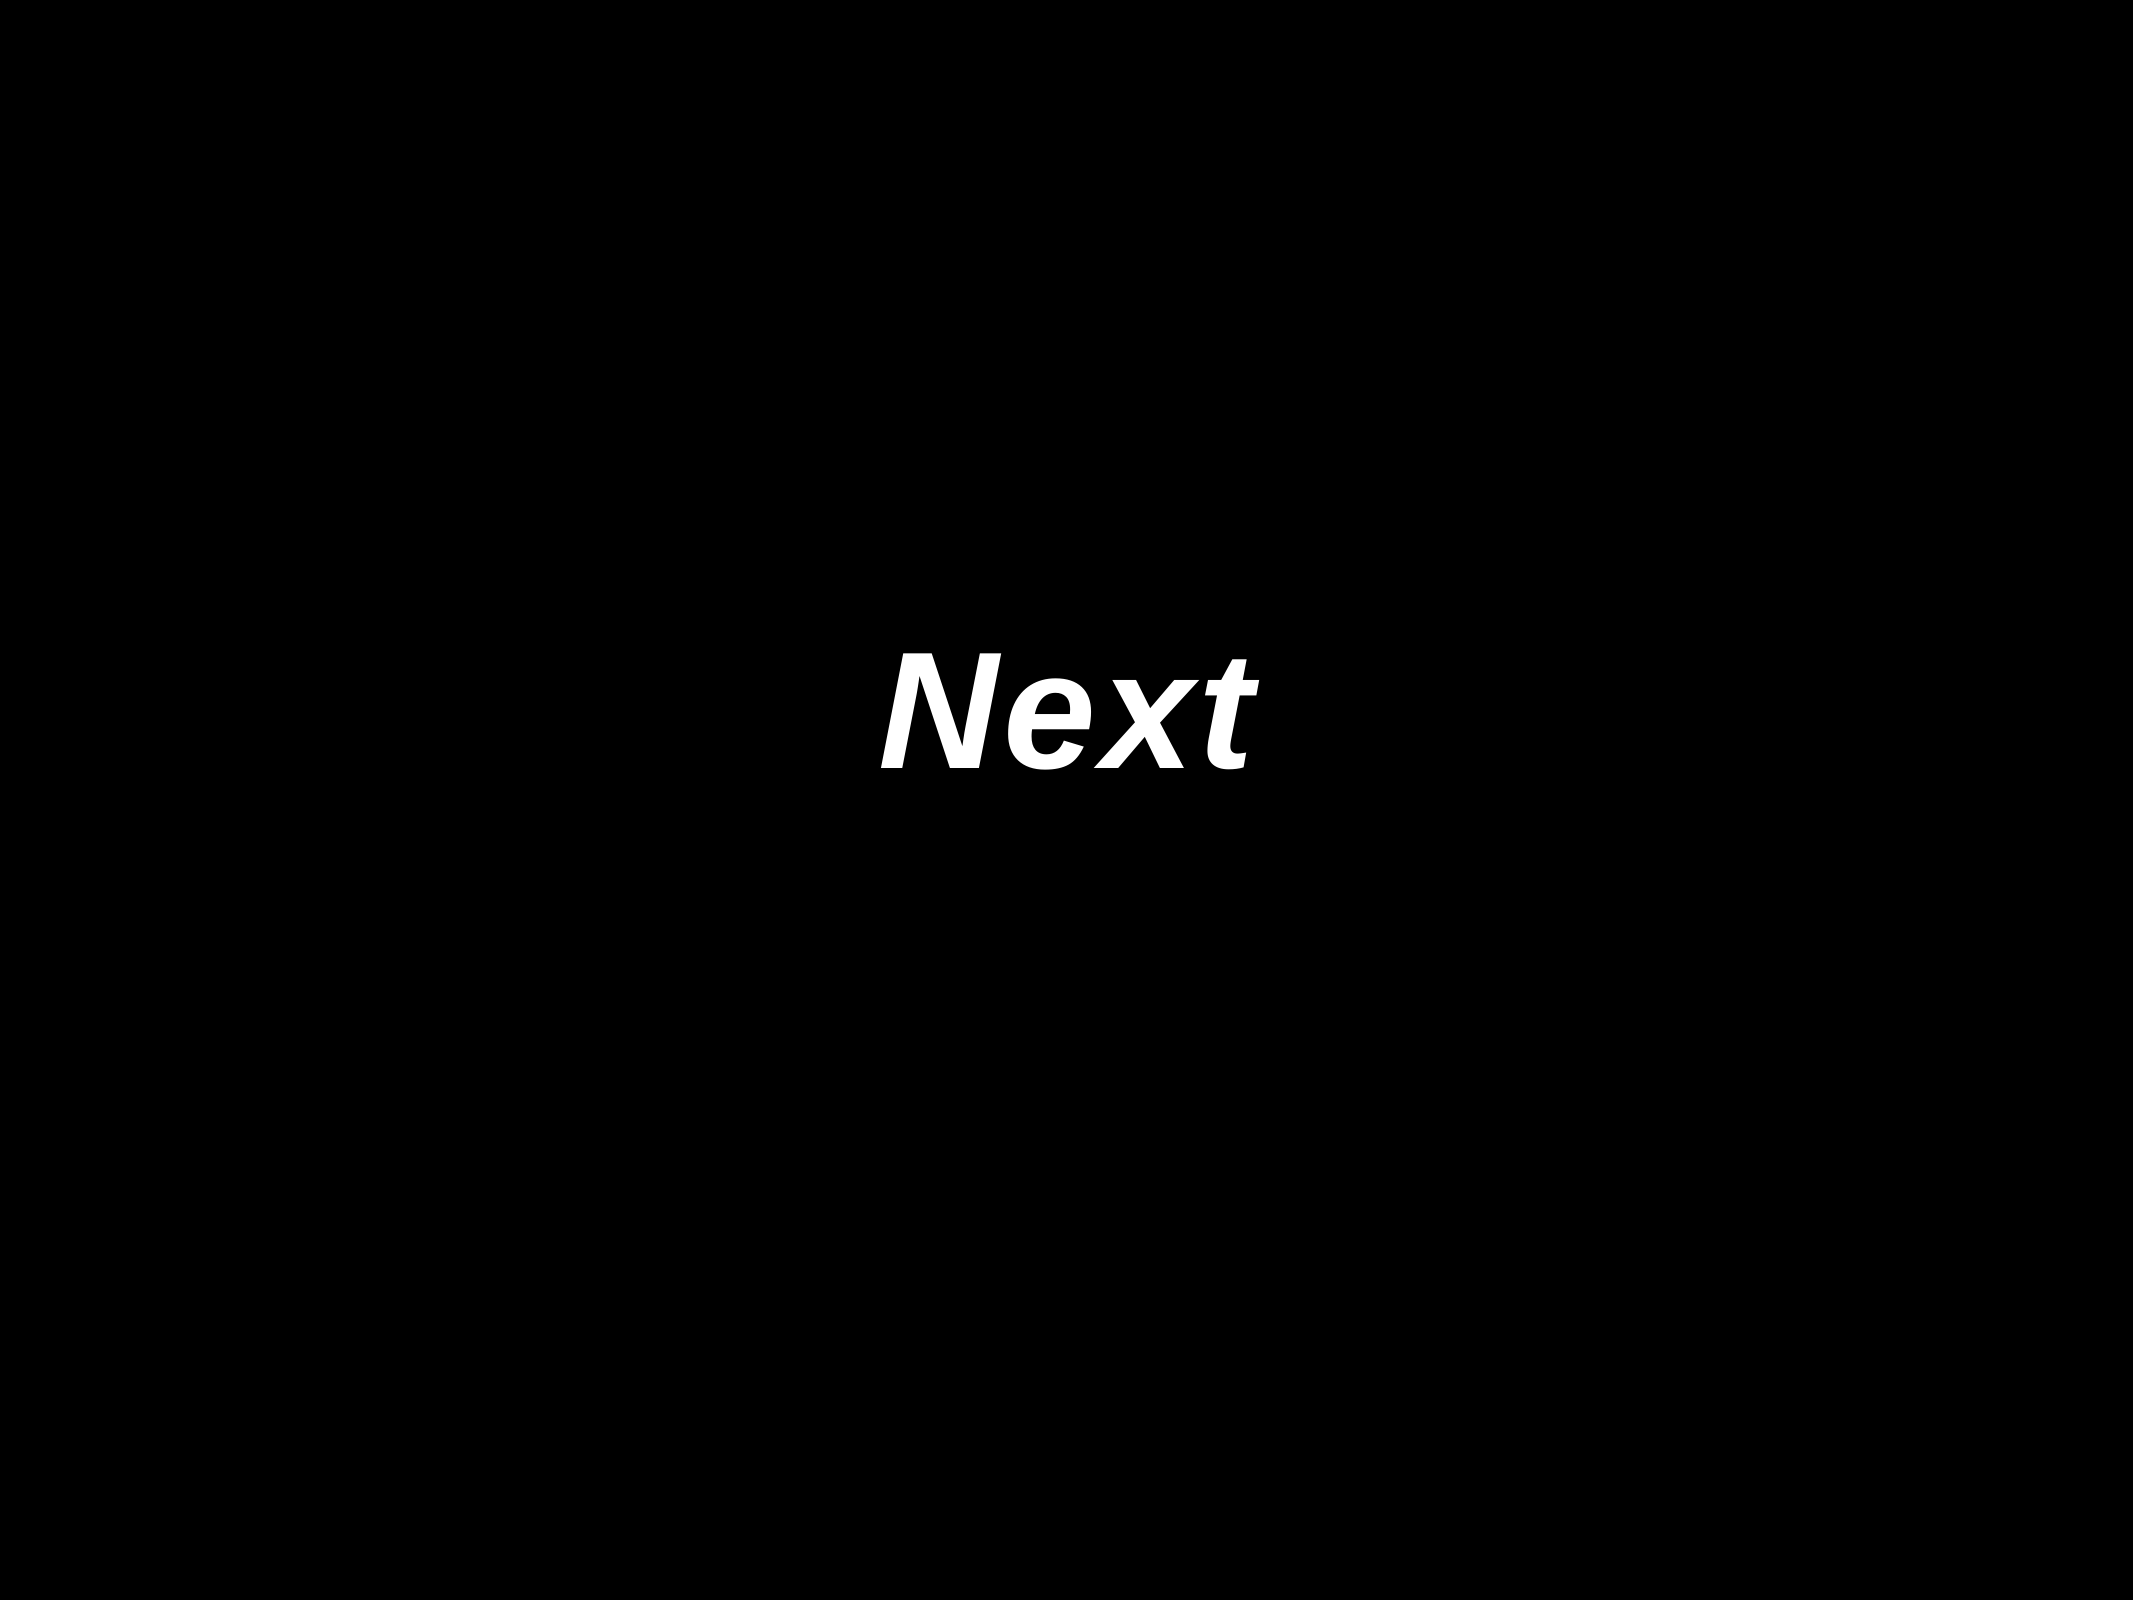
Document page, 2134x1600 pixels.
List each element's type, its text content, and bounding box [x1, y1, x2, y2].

title Next [207, 268, 1926, 811]
